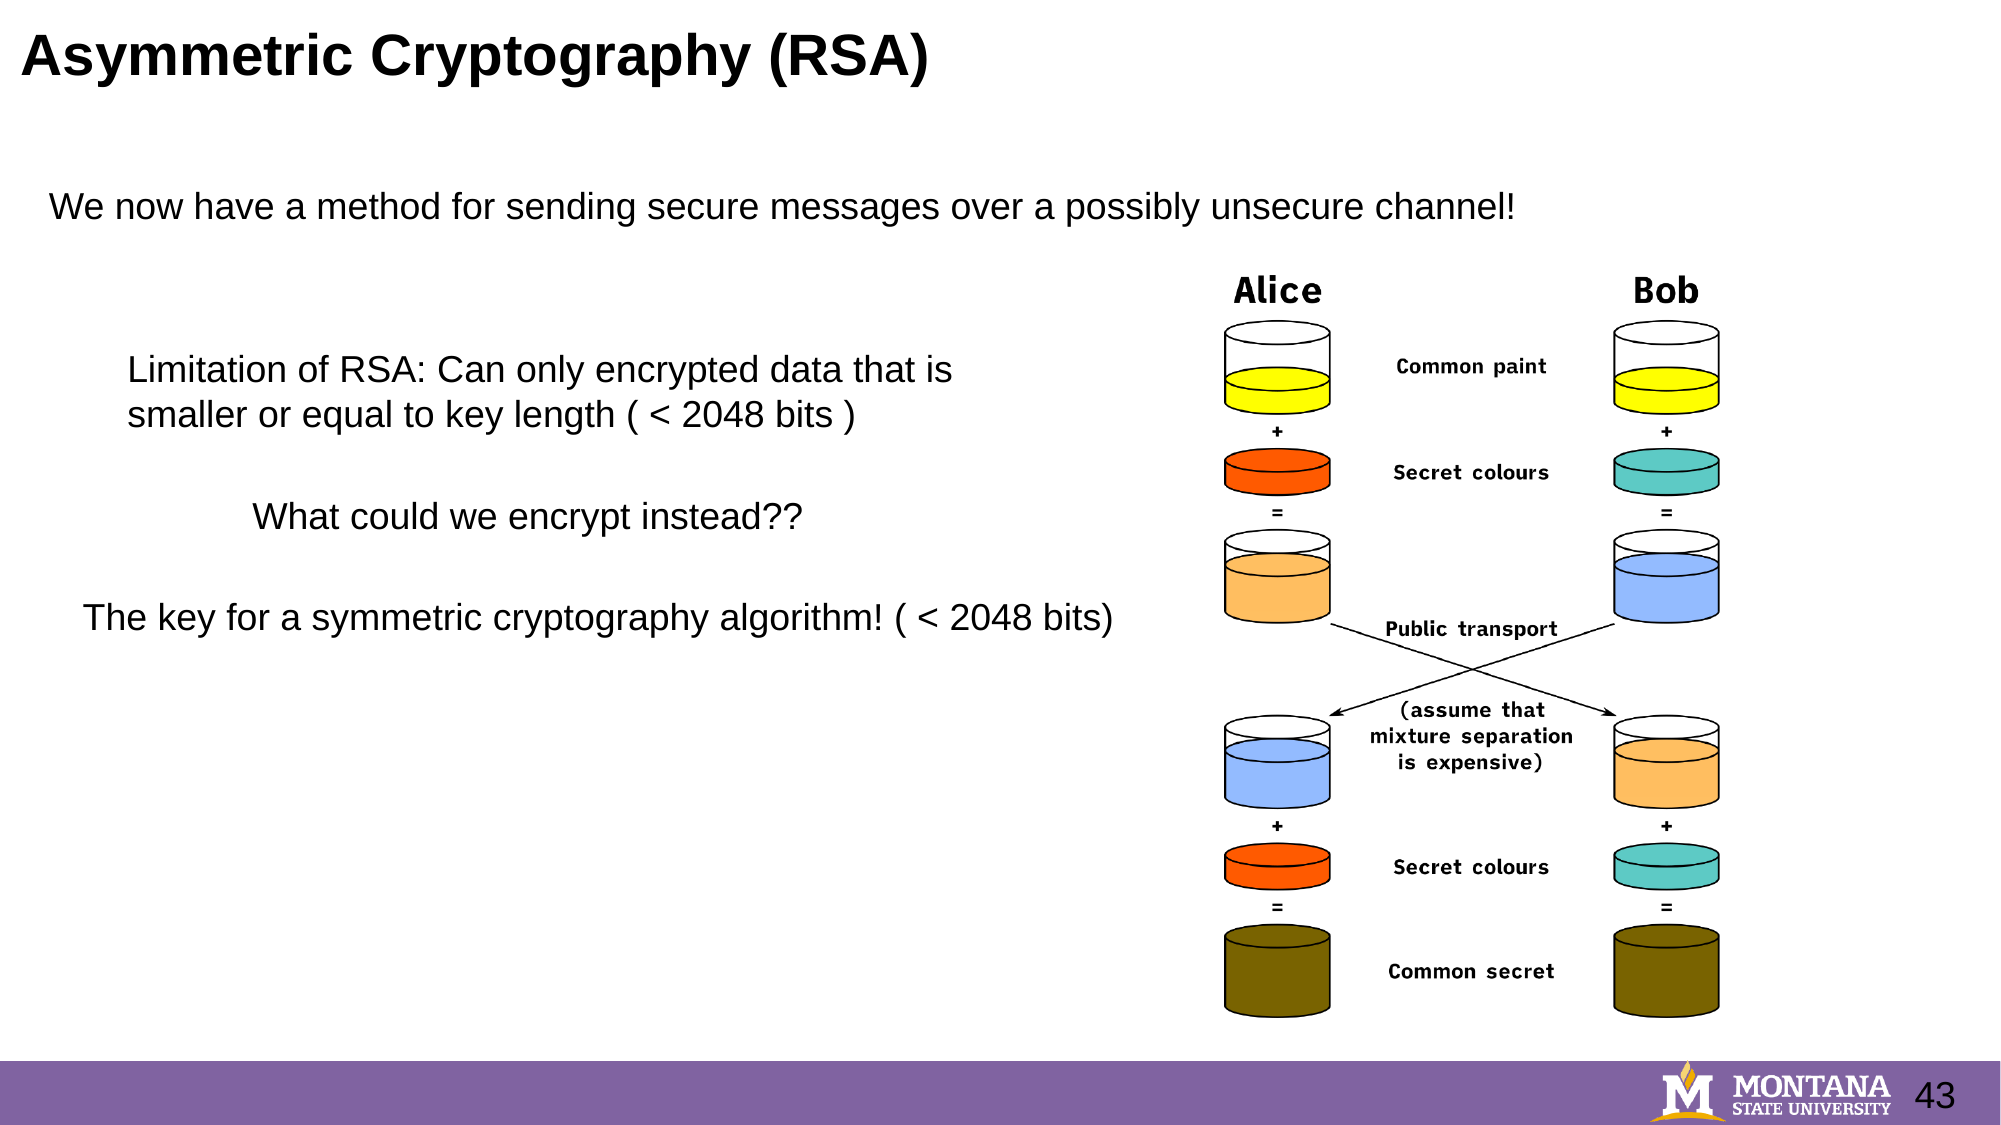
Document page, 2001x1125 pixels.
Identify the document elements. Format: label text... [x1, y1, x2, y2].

text_box Limitation of RSA: Can only encrypted data that is smaller or equal to key length ( < 2048 bits ) [112, 337, 1000, 443]
text_box The key for a symmetric cryptography algorithm! ( < 2048 bits) [68, 585, 1130, 646]
slide_number 43 [1887, 1072, 1994, 1125]
text_box Asymmetric Cryptography (RSA) [5, 9, 956, 95]
text_box We now have a method for sending secure messages over a possibly unsecure channel! [33, 174, 1532, 235]
picture [1224, 274, 1720, 1018]
picture [1650, 1060, 1891, 1122]
text_box What could we encrypt instead?? [237, 484, 819, 545]
